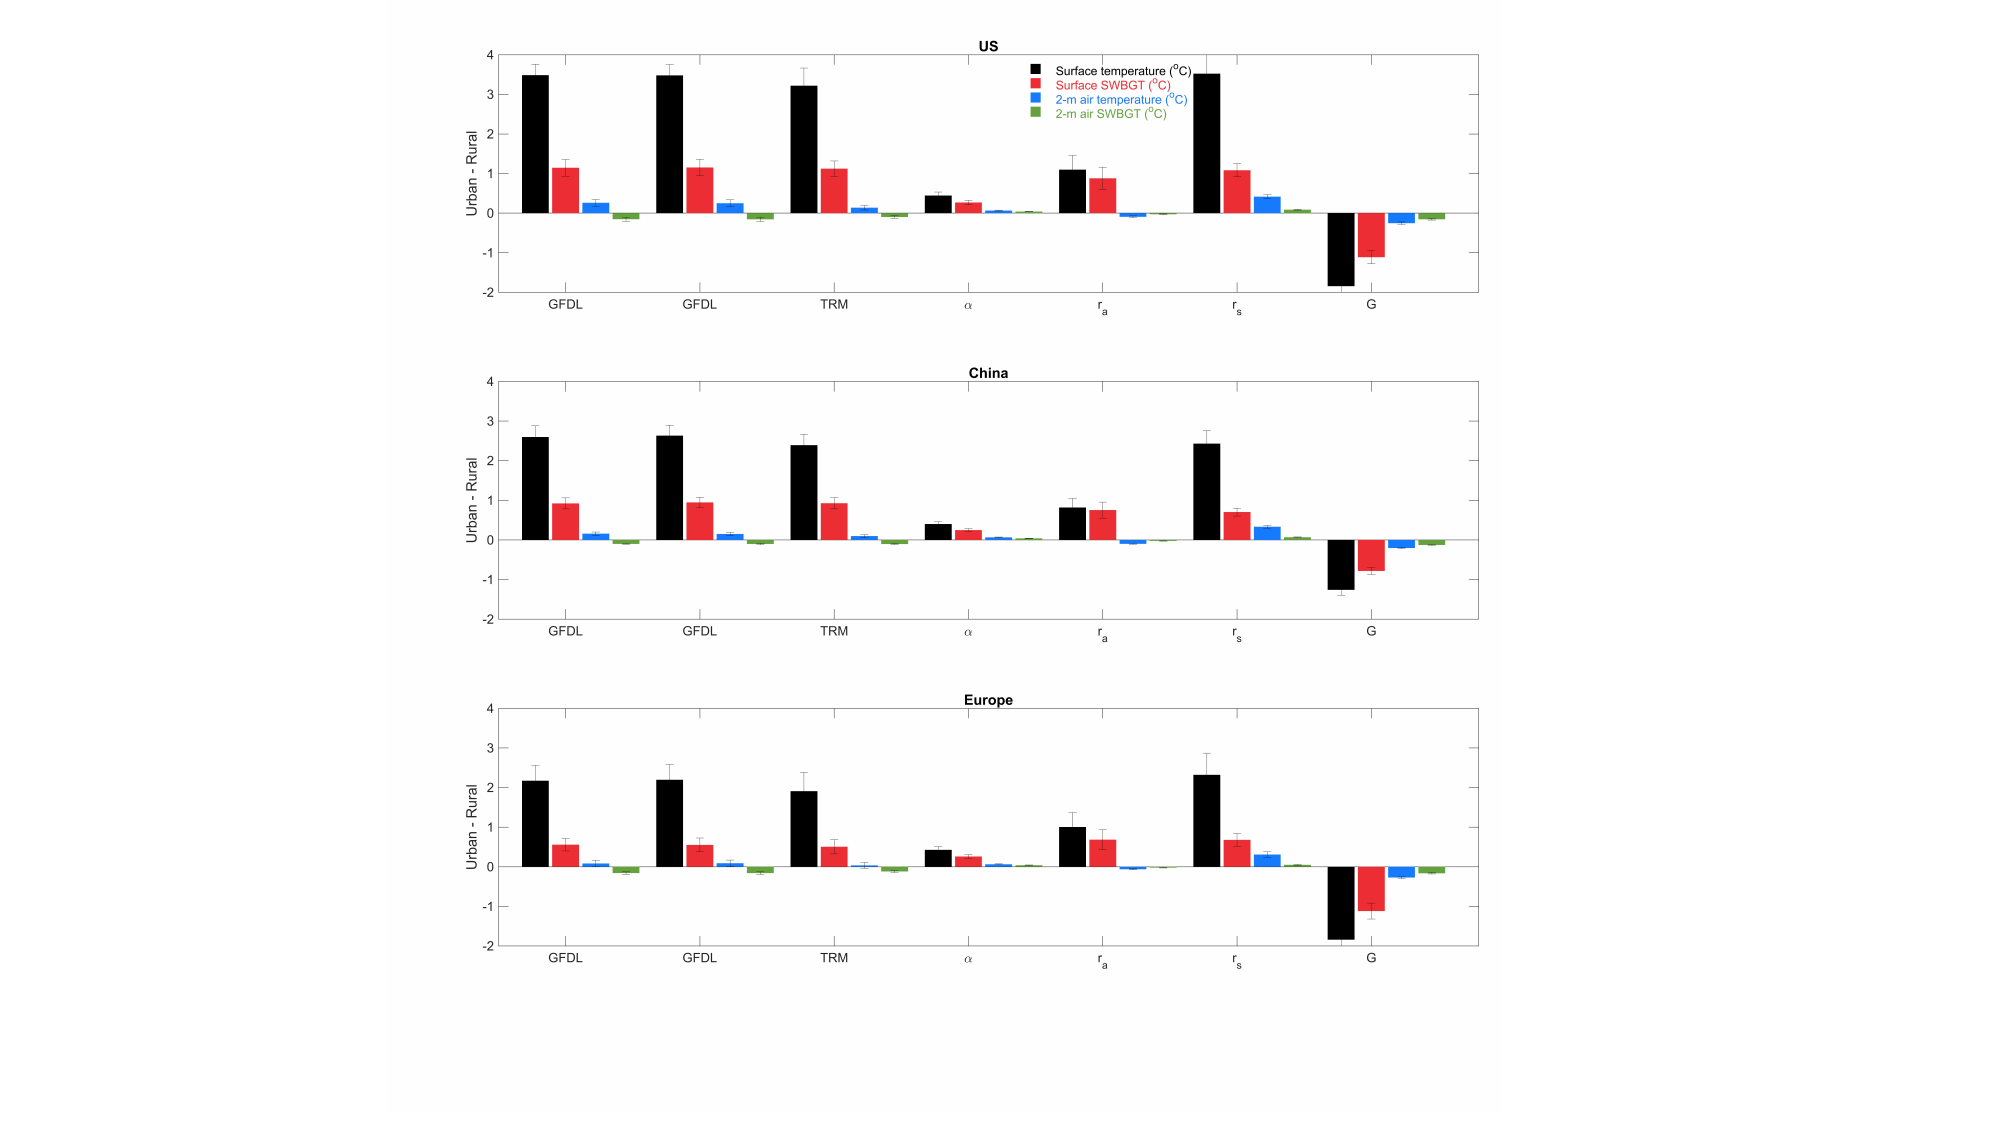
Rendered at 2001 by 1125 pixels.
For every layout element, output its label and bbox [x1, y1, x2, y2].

list [387, 0, 1501, 1113]
